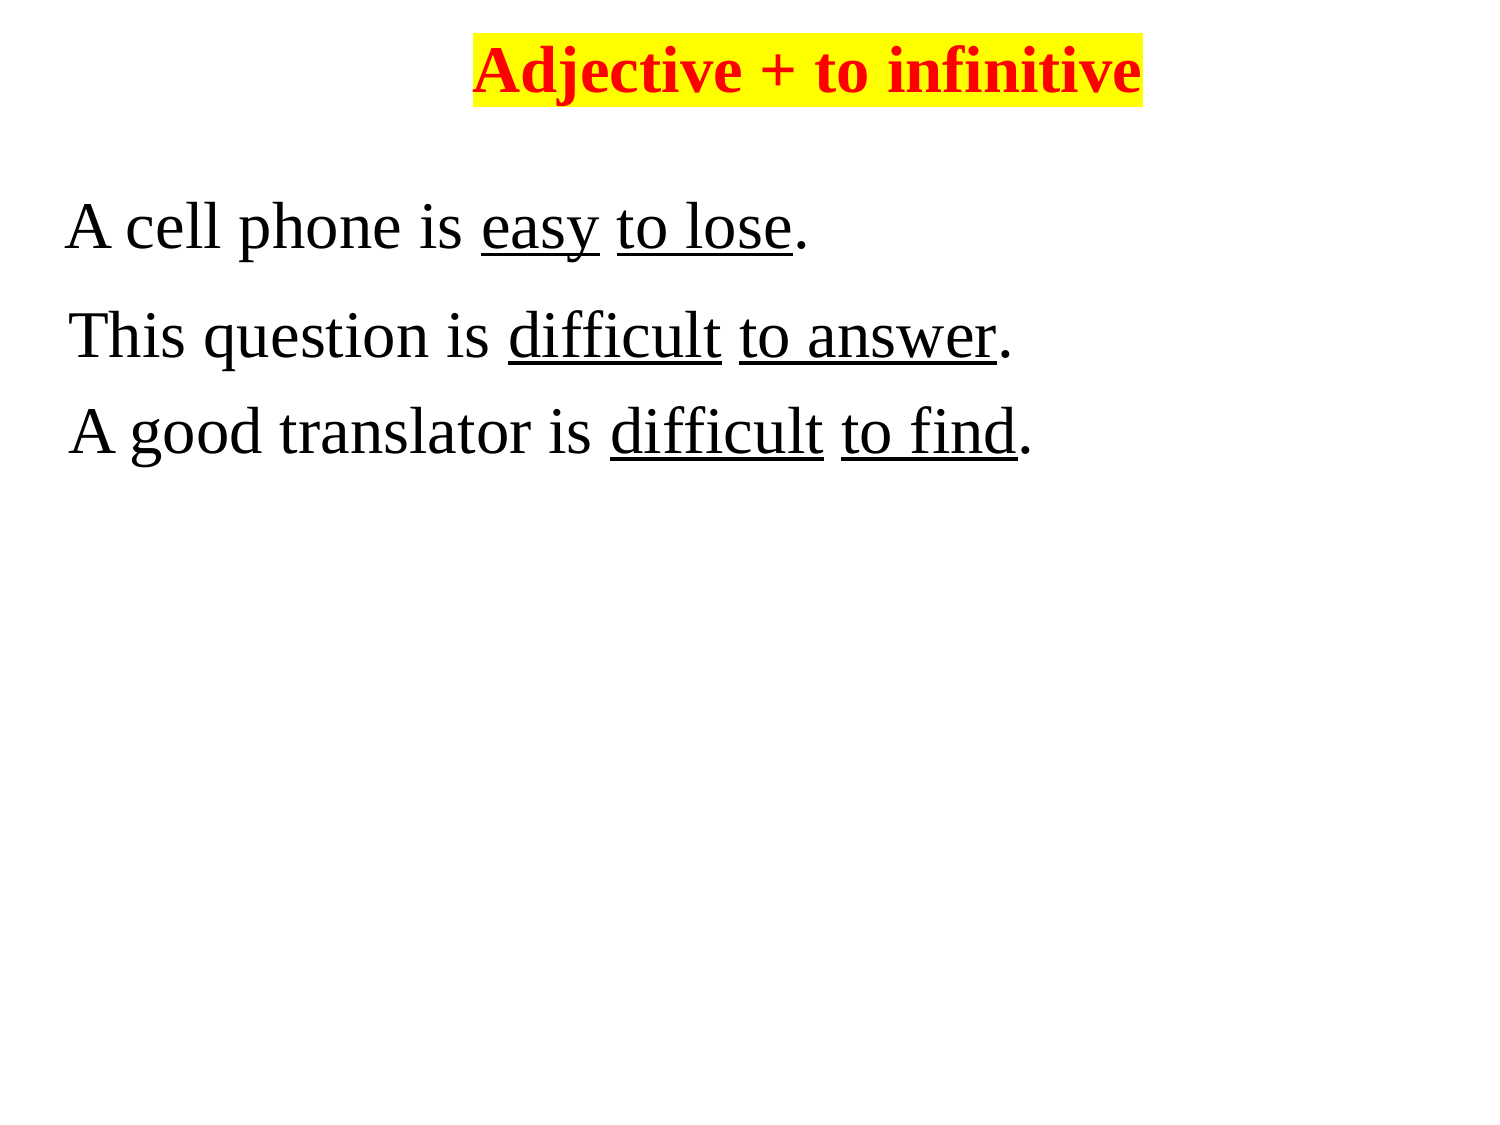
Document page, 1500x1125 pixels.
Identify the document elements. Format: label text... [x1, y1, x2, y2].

text_box Adjective + to infinitive [239, 18, 1377, 114]
text_box This question is difficult to answer. [53, 283, 1190, 378]
text_box A cell phone is easy to lose. [50, 174, 1187, 270]
text_box A good translator is difficult to find. [53, 379, 1190, 474]
